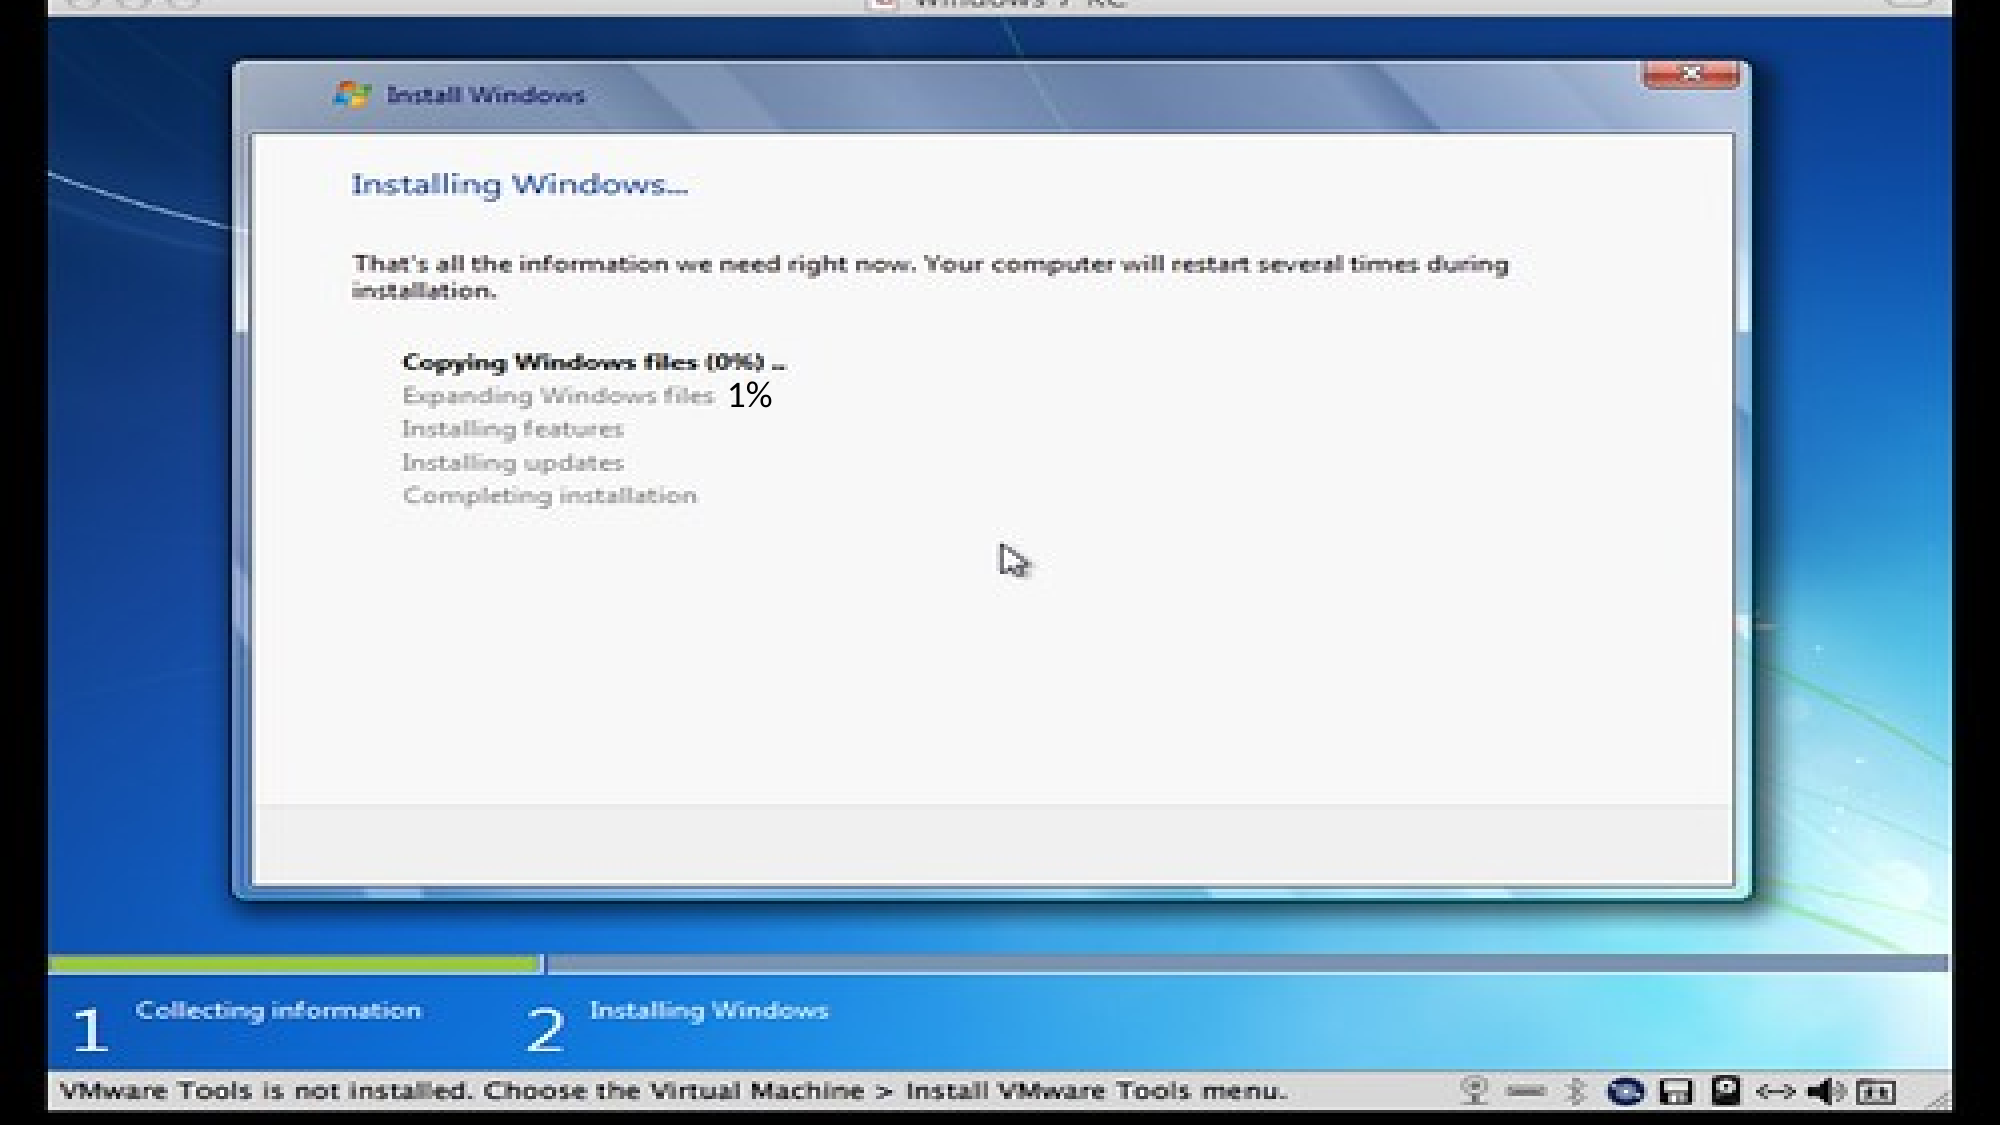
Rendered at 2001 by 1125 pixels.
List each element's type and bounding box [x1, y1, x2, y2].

list [0, 0, 2000, 1125]
